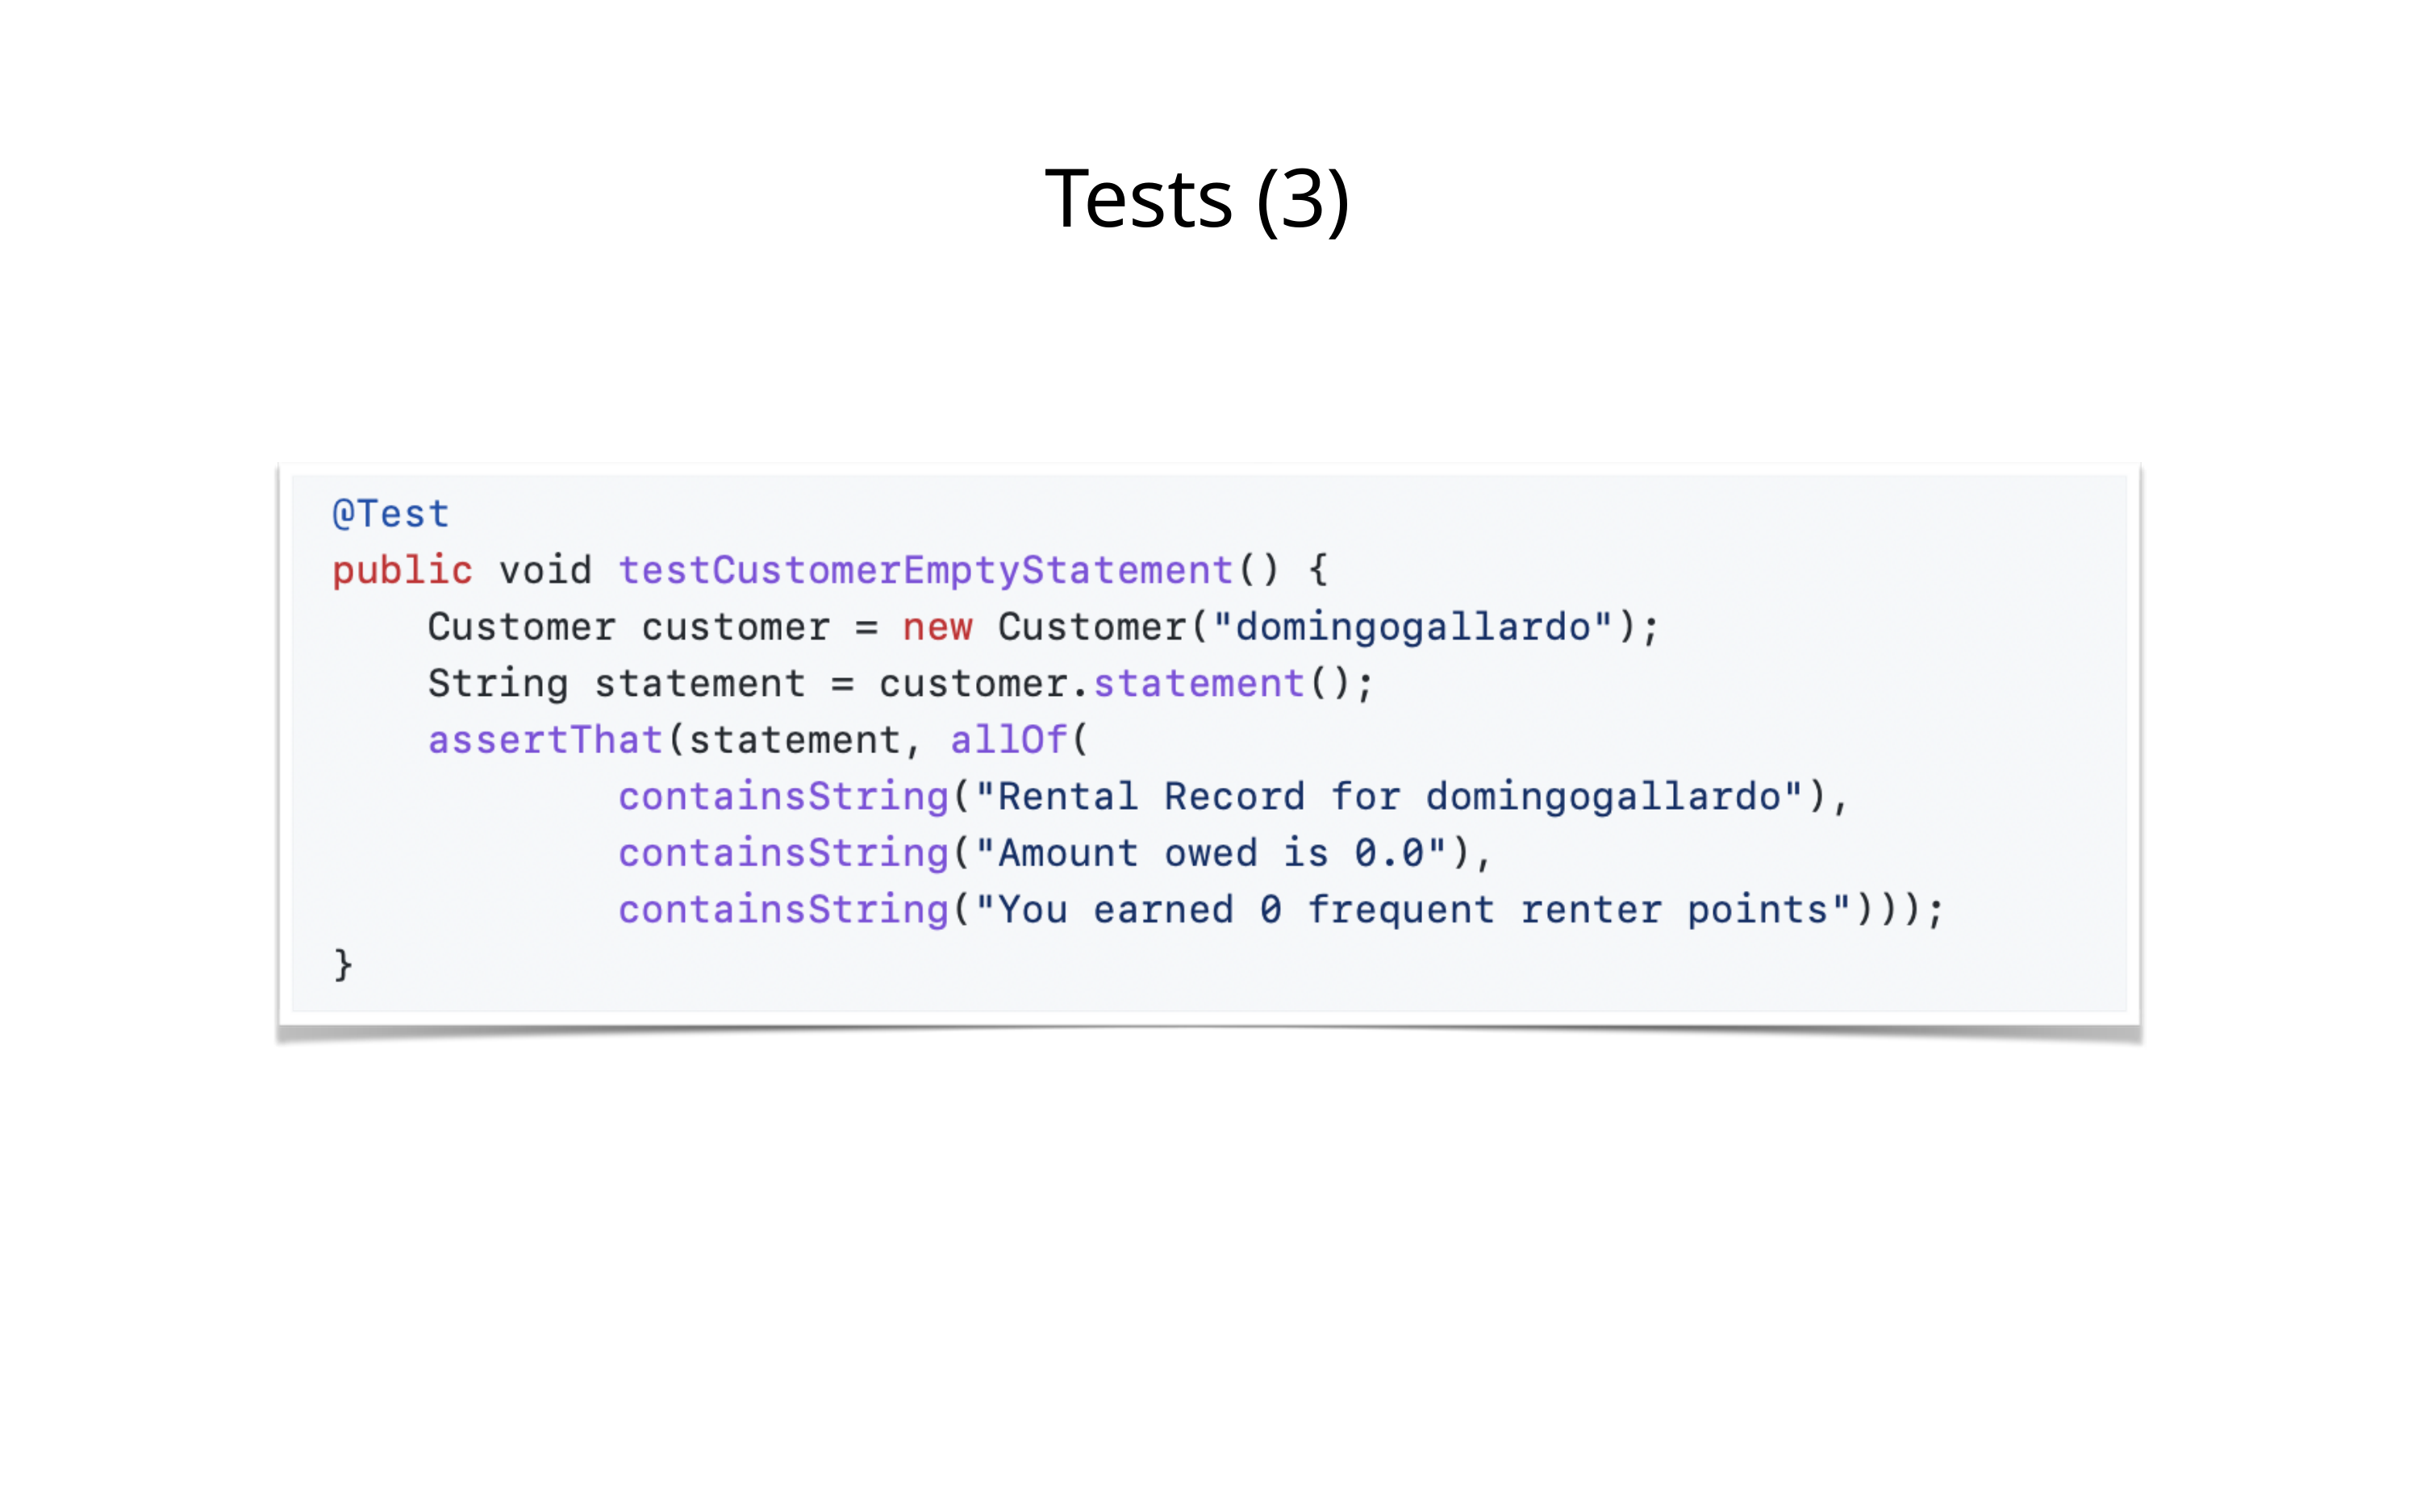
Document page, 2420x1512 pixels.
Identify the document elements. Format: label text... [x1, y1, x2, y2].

title Tests (3) [1037, 115, 1383, 275]
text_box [273, 461, 2147, 1050]
